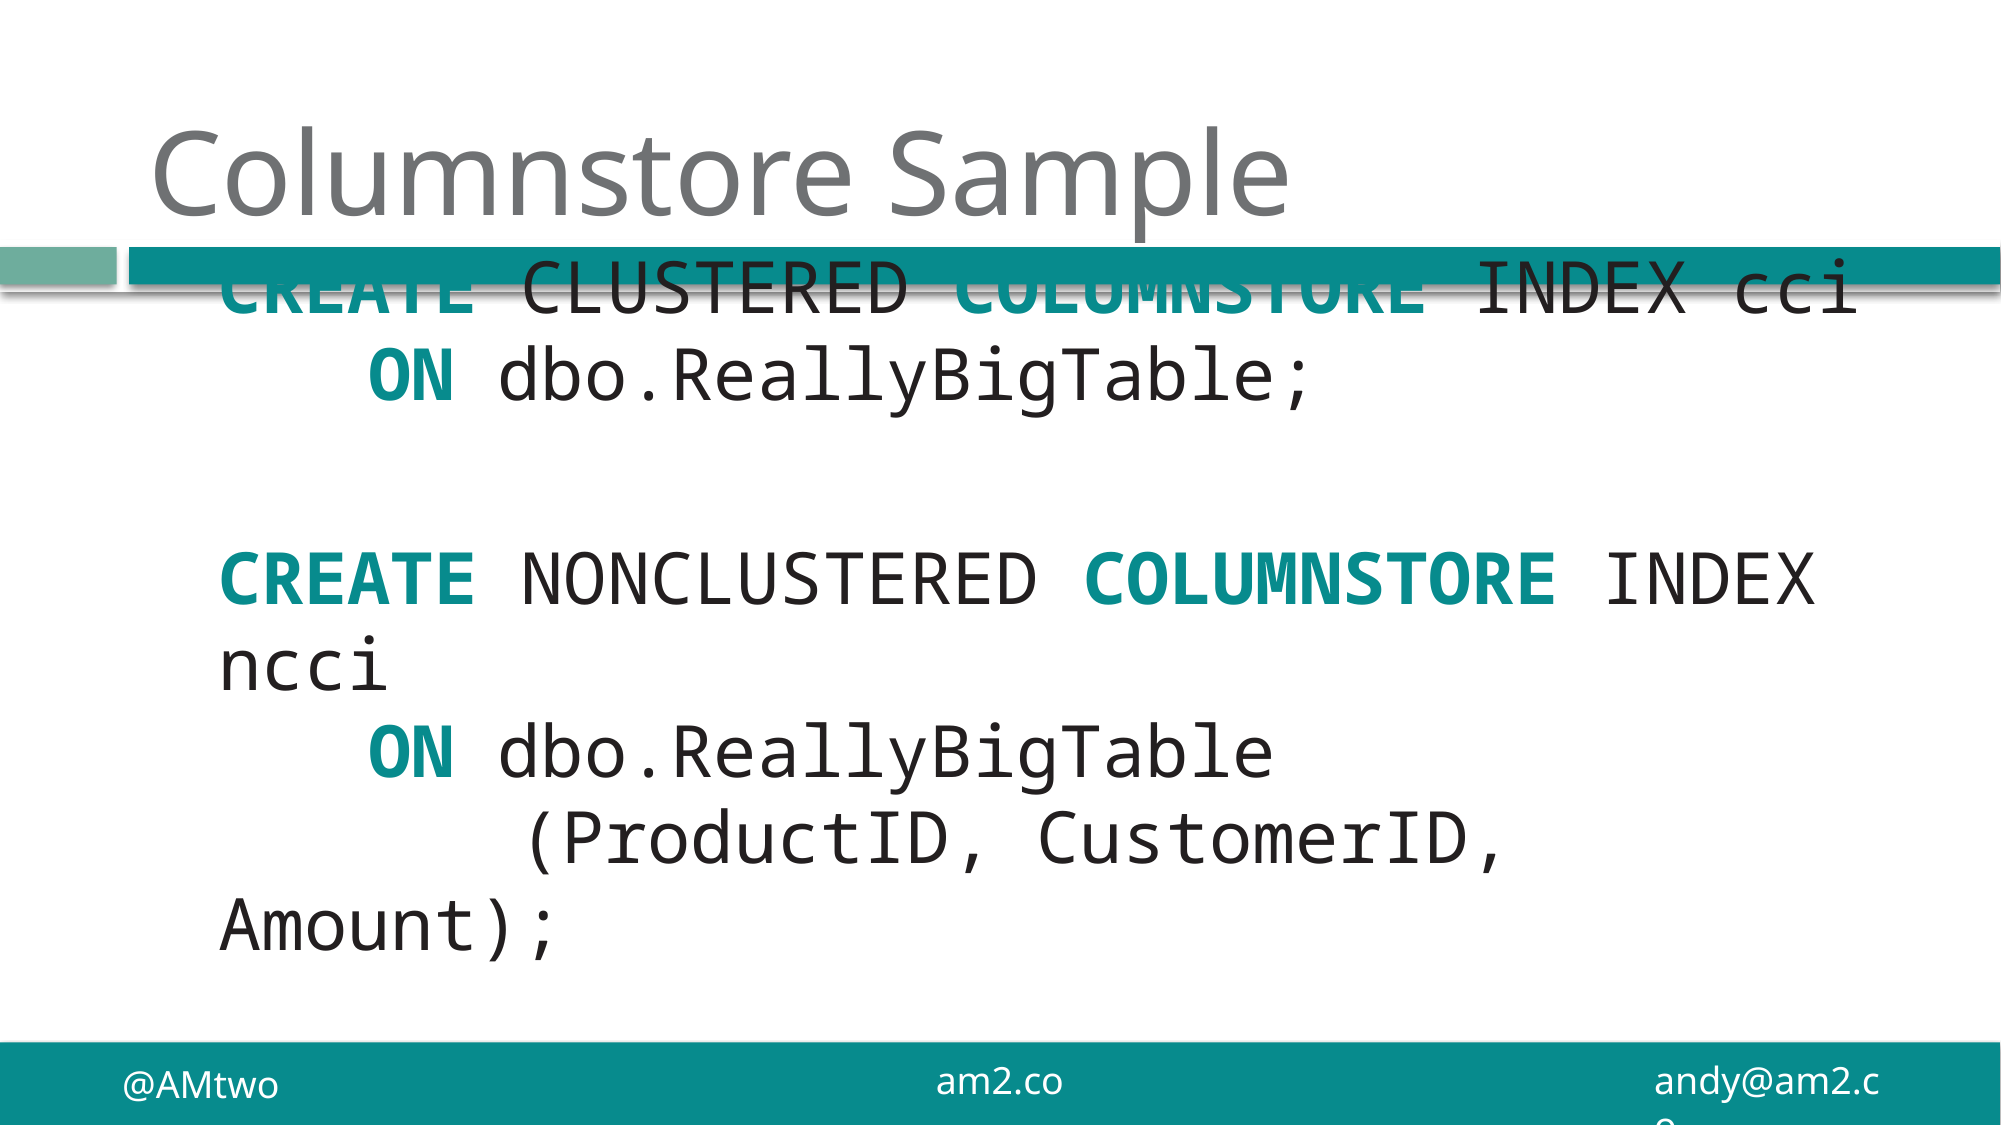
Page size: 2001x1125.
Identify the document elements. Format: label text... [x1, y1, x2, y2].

title Columnstore Sample [133, 25, 1917, 246]
list CREATE CLUSTERED COLUMNSTORE INDEX cci ON dbo.ReallyBigTable; CREATE NONCLUSTERED COLUMNSTORE INDEX ncci ON dbo.ReallyBigTable (ProductID, CustomerID, Amount); [133, 295, 1917, 1013]
